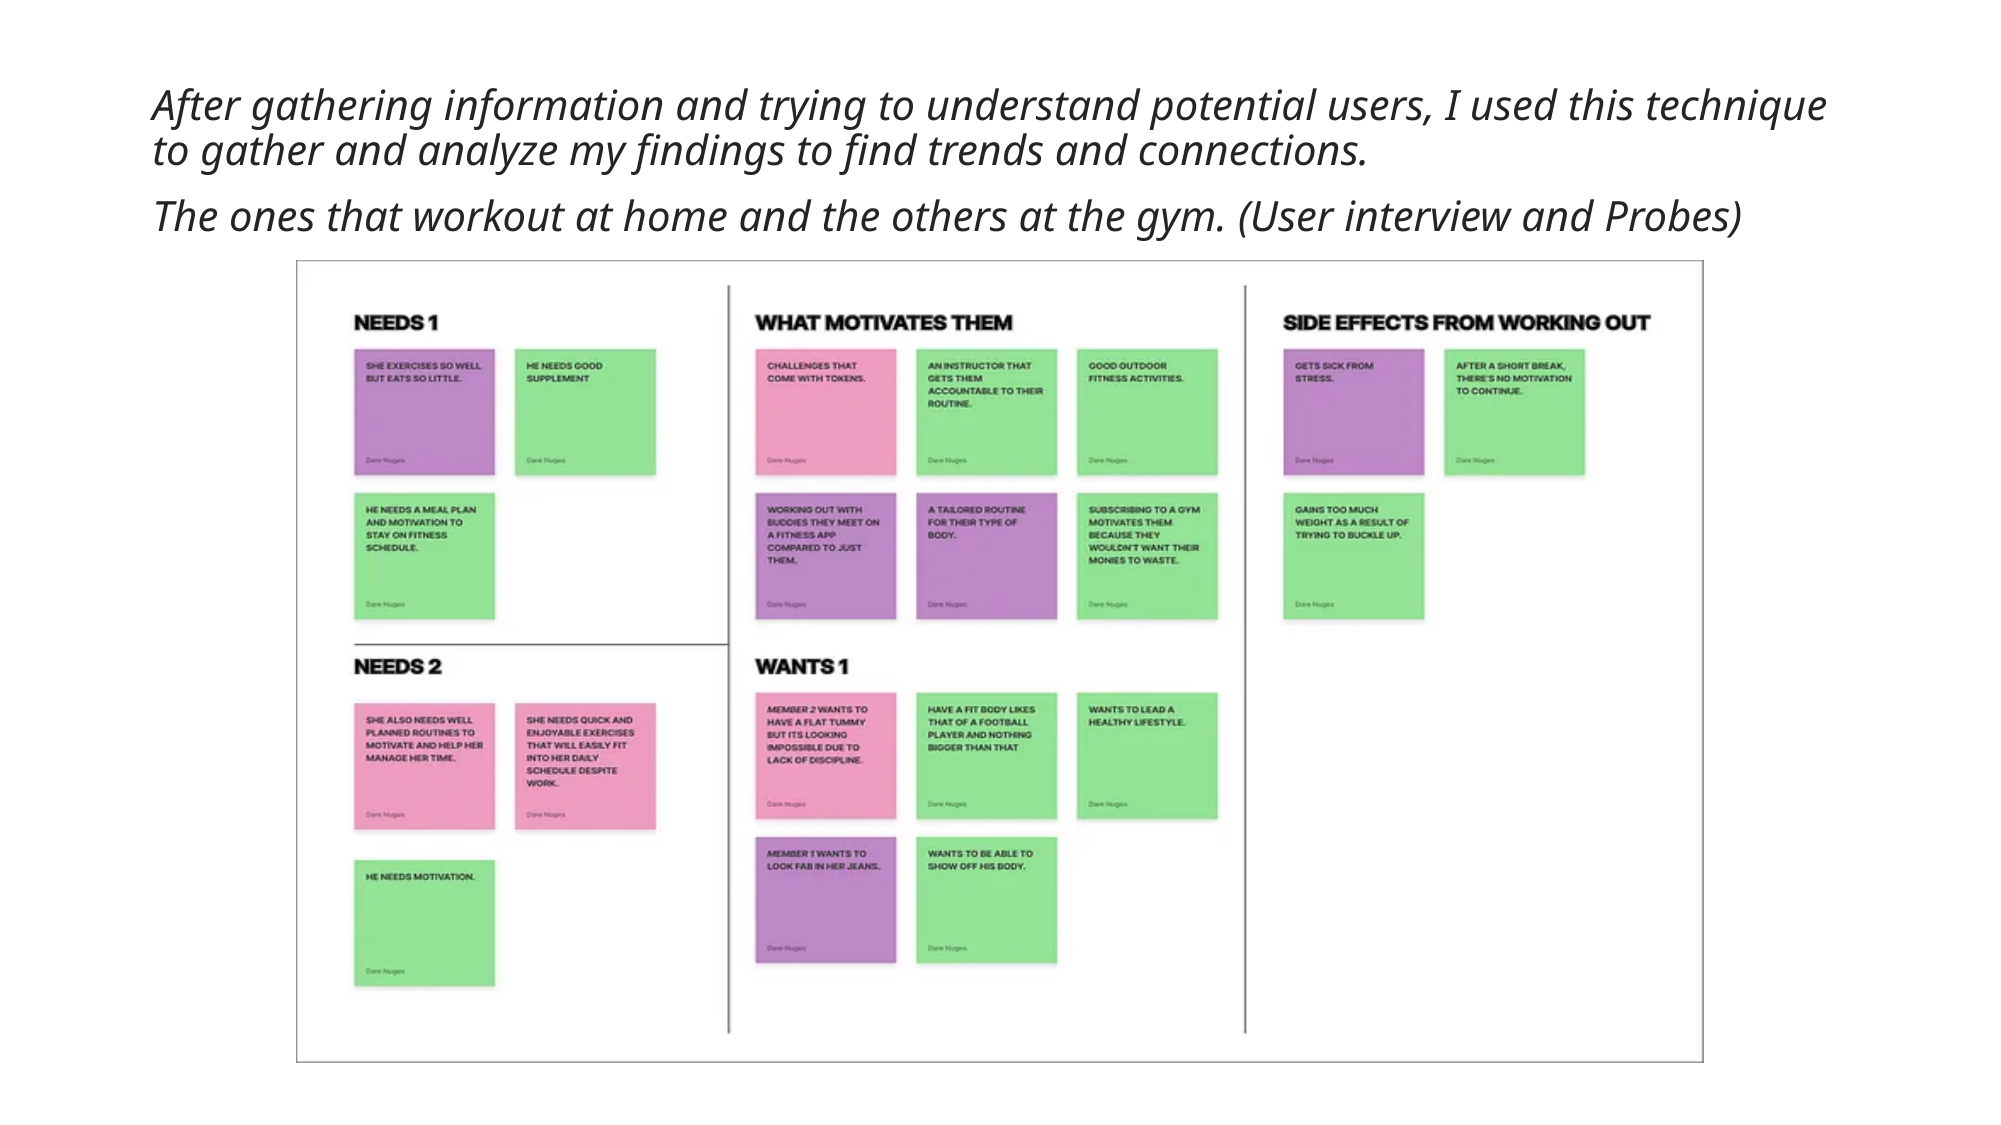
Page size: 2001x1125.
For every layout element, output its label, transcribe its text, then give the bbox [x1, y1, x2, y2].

picture [296, 260, 1704, 1063]
list After gathering information and trying to understand potential users, I used this technique to gather and analyze my findings to find trends and connections. The ones that workout at home and the others at the gym. (User interview and Probes) [137, 76, 1863, 865]
